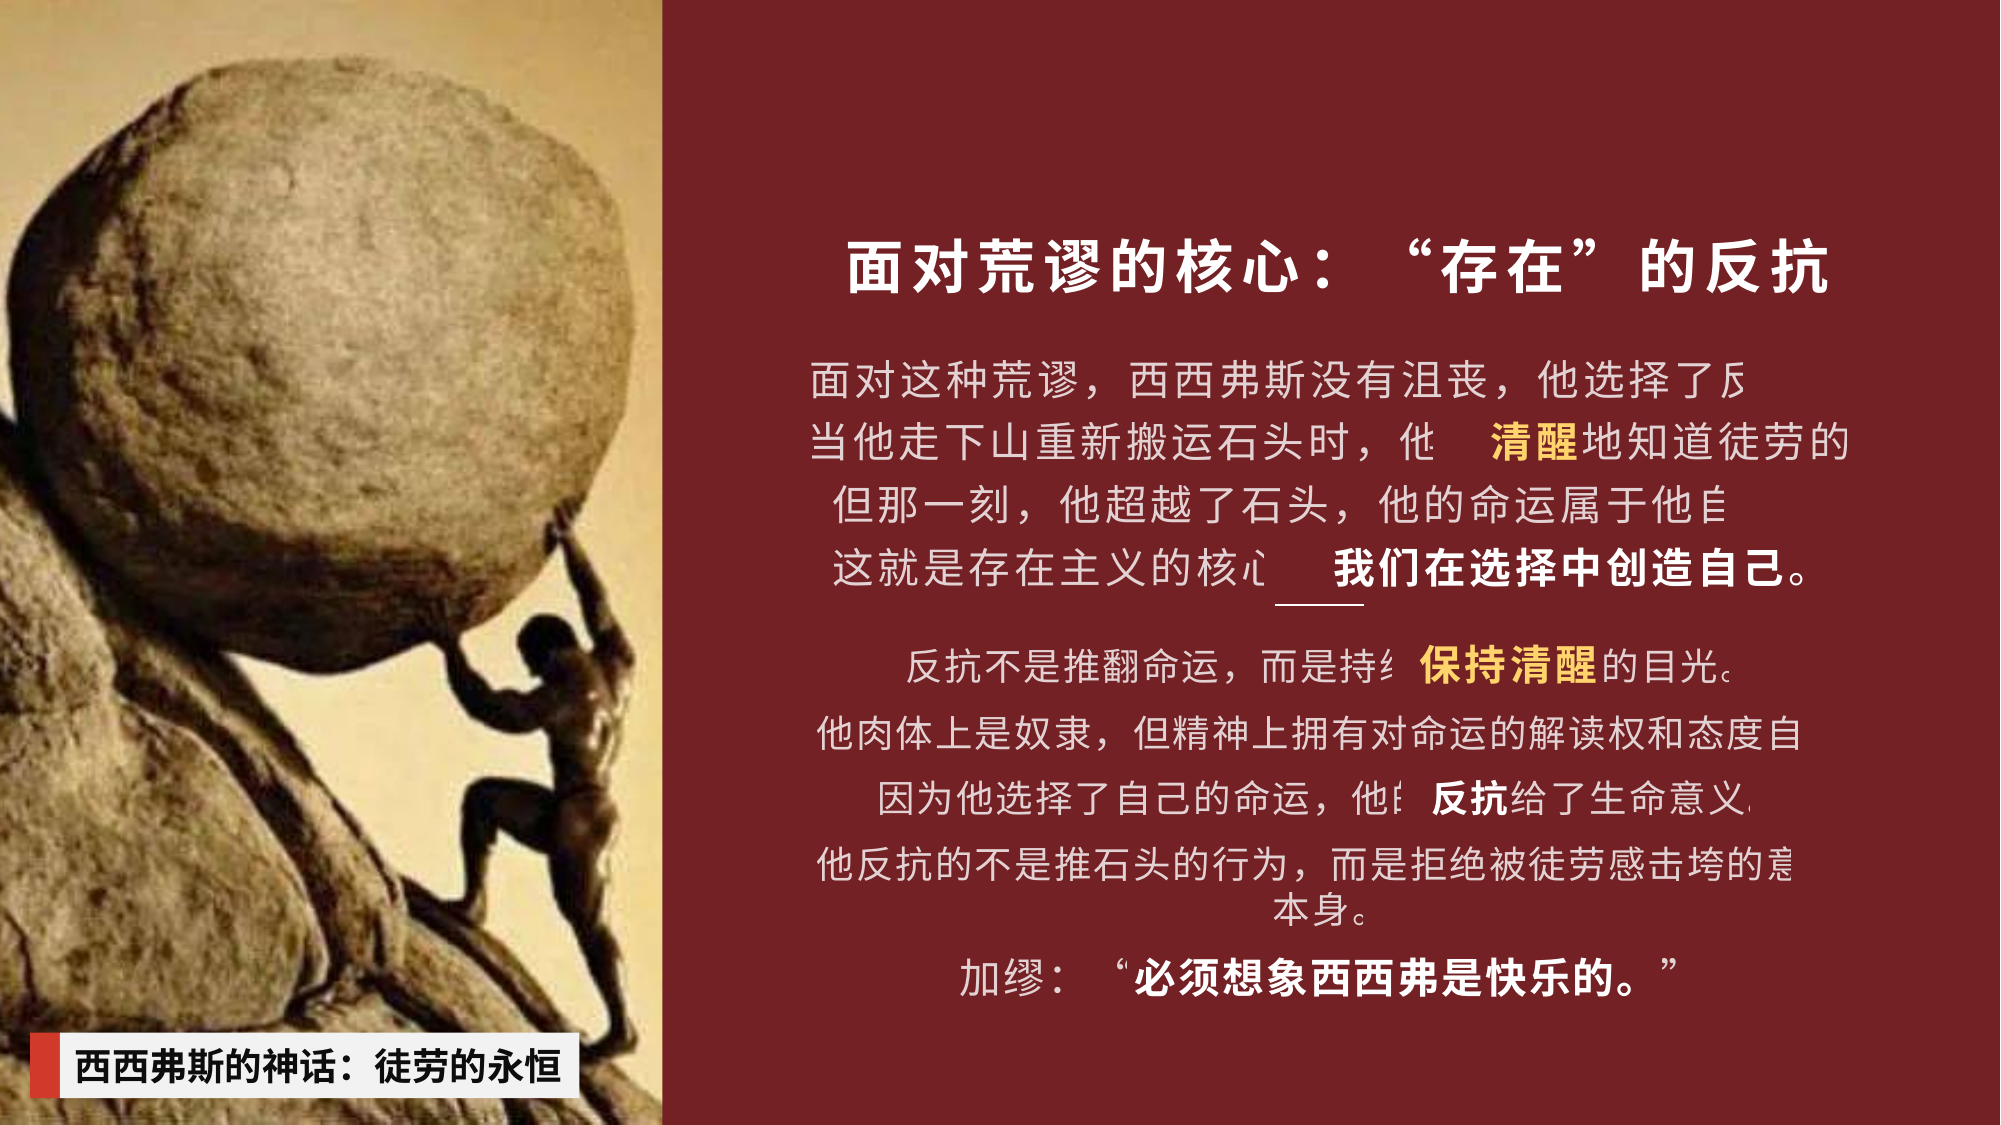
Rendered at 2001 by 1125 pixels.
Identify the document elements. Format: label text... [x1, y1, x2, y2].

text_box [29, 1032, 580, 1099]
title 面对荒谬的核心：“存在”的反抗 [835, 201, 1840, 300]
text_box [663, 0, 2000, 1125]
text_box 反抗不是推翻命运，而是持续保持清醒的目光。 他肉体上是奴隶，但精神上拥有对命运的解读权和态度自由。 因为他选择了自己的命运，他的反抗给了生命意义。 他反抗的不是推石头的行为，而是拒绝被徒劳感击垮的意识本身。 加缪：“必须想象西西弗是快乐的。” [801, 631, 1861, 1010]
picture [0, 0, 663, 1125]
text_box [1595, 798, 1863, 903]
list 面对这种荒谬，西西弗斯没有沮丧，他选择了反抗。 当他走下山重新搬运石头时，他是清醒地知道徒劳的，但那一刻，他超越了石头，他的命运属于他自己。 这就是存在主义的核心：我们在选择中创造自己。 [791, 340, 1871, 600]
